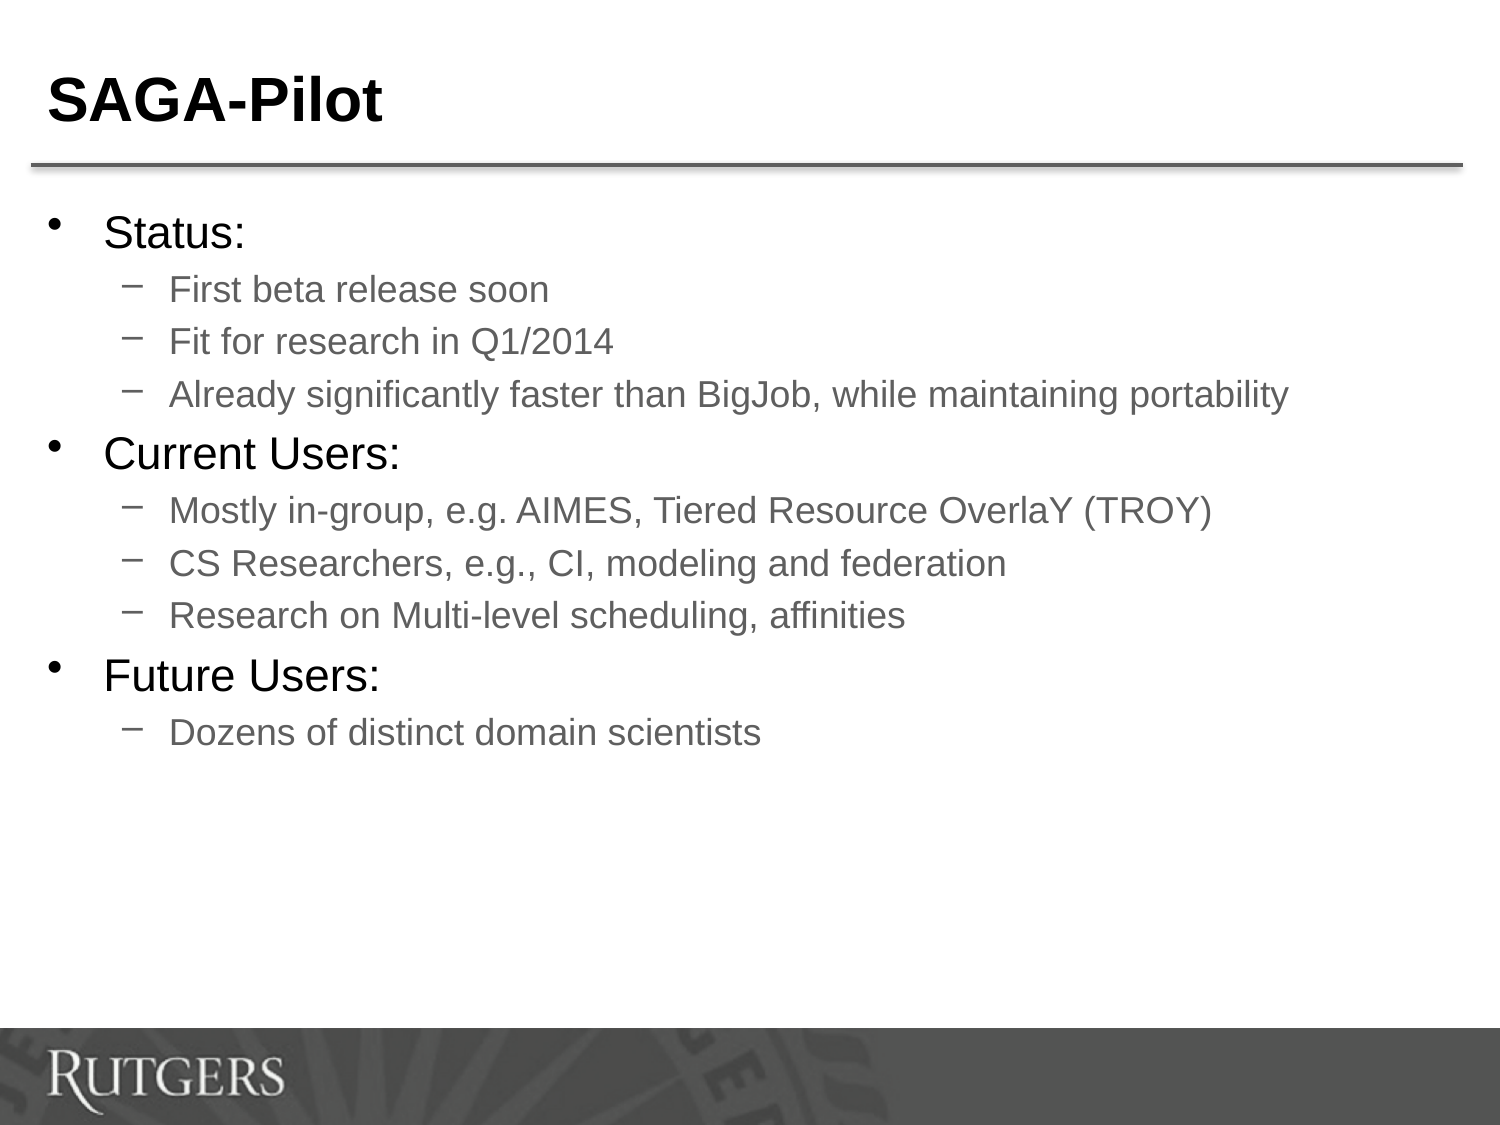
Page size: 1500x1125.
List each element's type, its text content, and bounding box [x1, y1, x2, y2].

list Status: First beta release soon Fit for research in Q1/2014 Already significantly faster than BigJob, while maintaining portability Current Users: Mostly in-group, e.g. AIMES, Tiered Resource OverlaY (TROY) CS Researchers, e.g., CI, modeling and federation Research on Multi-level scheduling, affinities Future Users: Dozens of distinct domain scientists [32, 194, 1459, 995]
picture [0, 1027, 1500, 1125]
title SAGA-Pilot [32, 30, 1459, 164]
